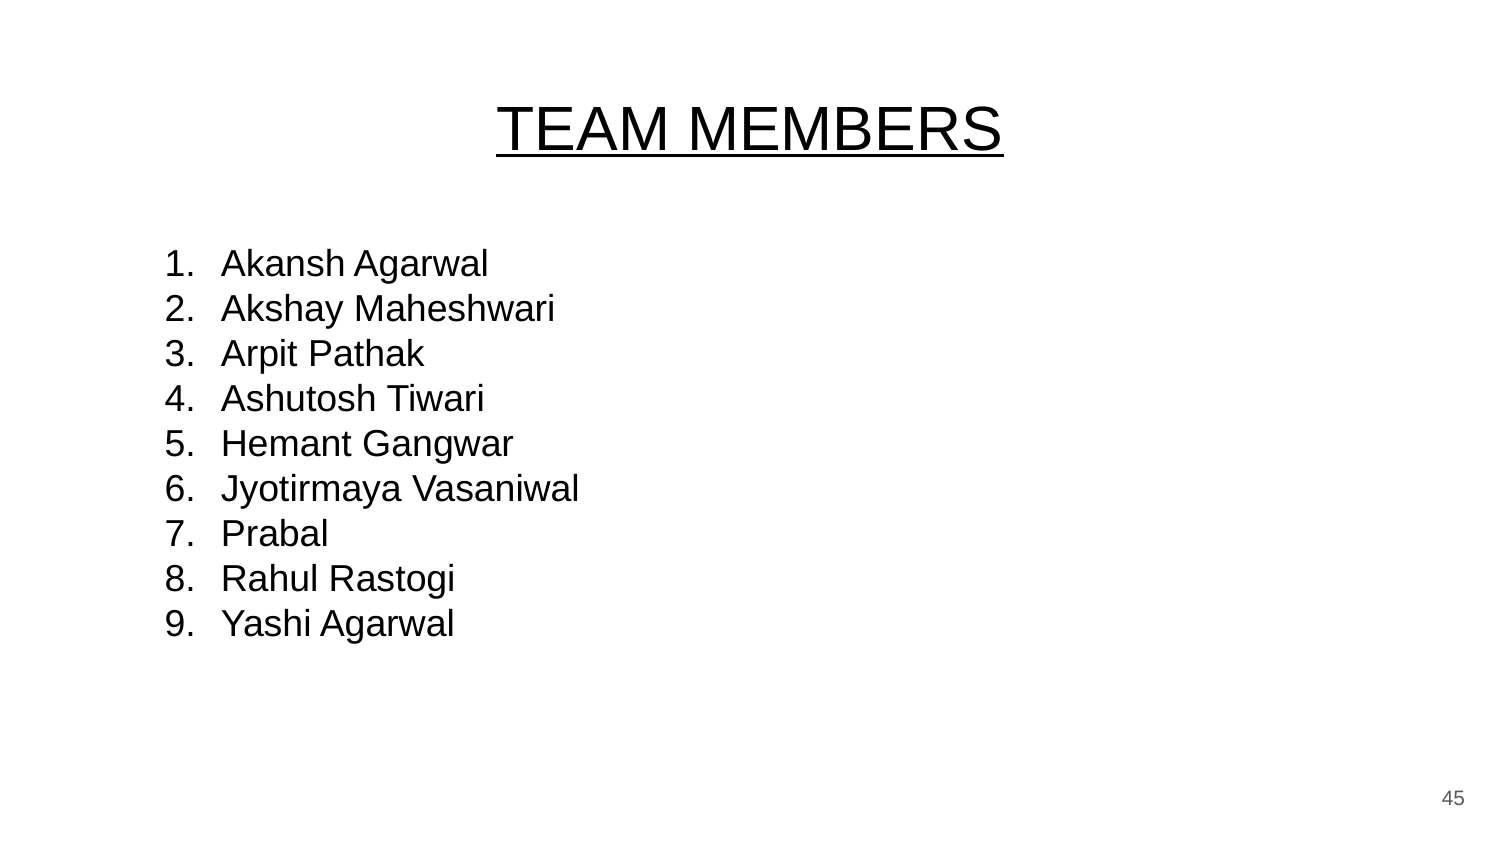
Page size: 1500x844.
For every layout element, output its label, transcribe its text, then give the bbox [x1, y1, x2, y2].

text_box Akansh Agarwal Akshay Maheshwari Arpit Pathak Ashutosh Tiwari Hemant Gangwar Jyotirmaya Vasaniwal Prabal Rahul Rastogi Yashi Agarwal [130, 223, 890, 765]
title TEAM MEMBERS [51, 72, 1449, 167]
slide_number ‹#› [1389, 764, 1480, 830]
